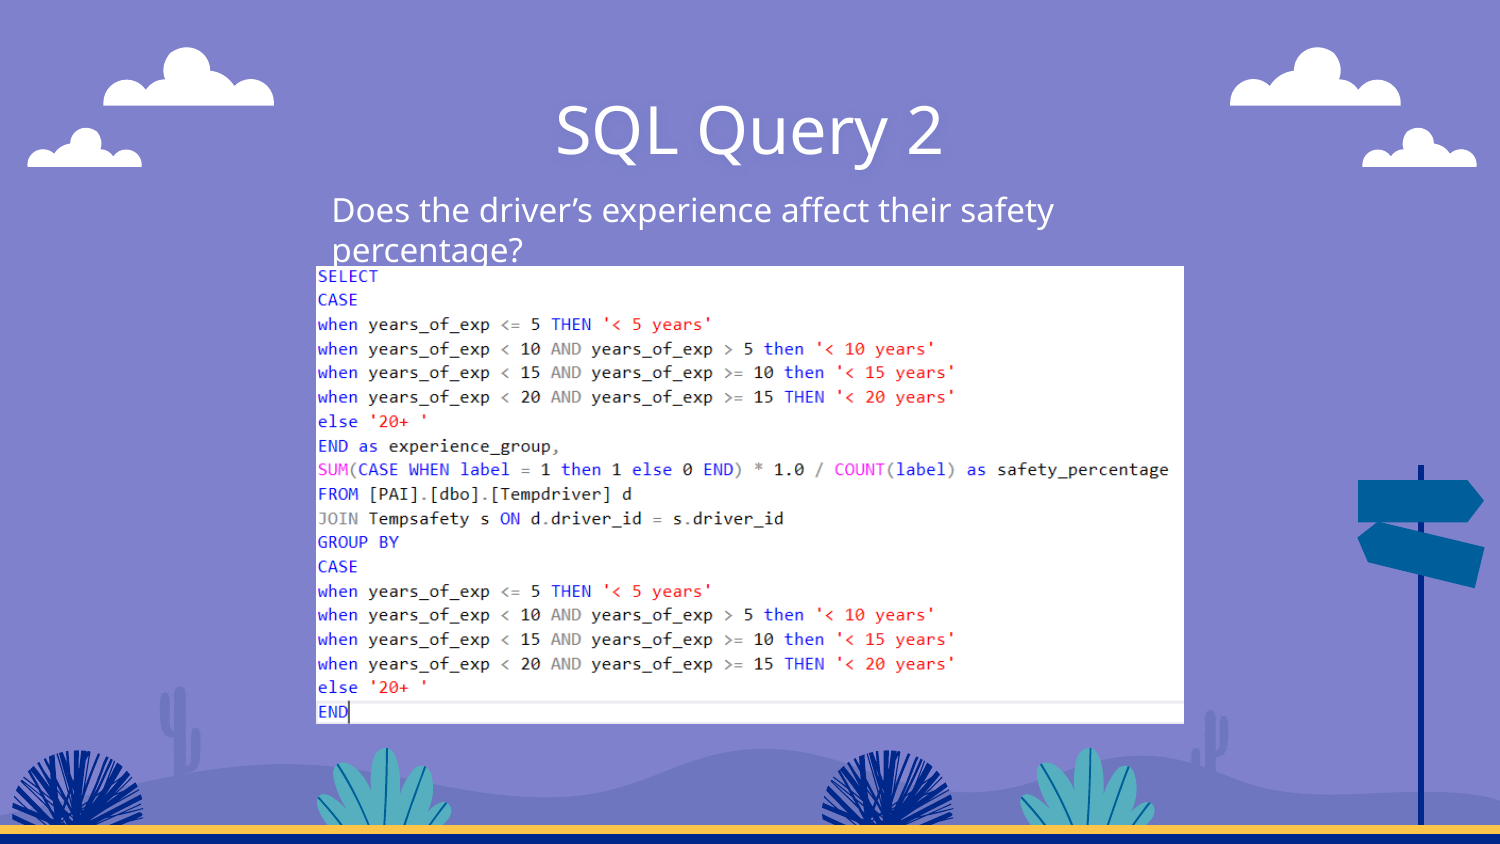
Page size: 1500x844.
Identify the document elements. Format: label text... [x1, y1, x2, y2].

title SQL Query 2 [118, 72, 1382, 167]
picture [316, 266, 1184, 724]
text_box Does the driver’s experience affect their safety percentage? [316, 173, 1184, 253]
